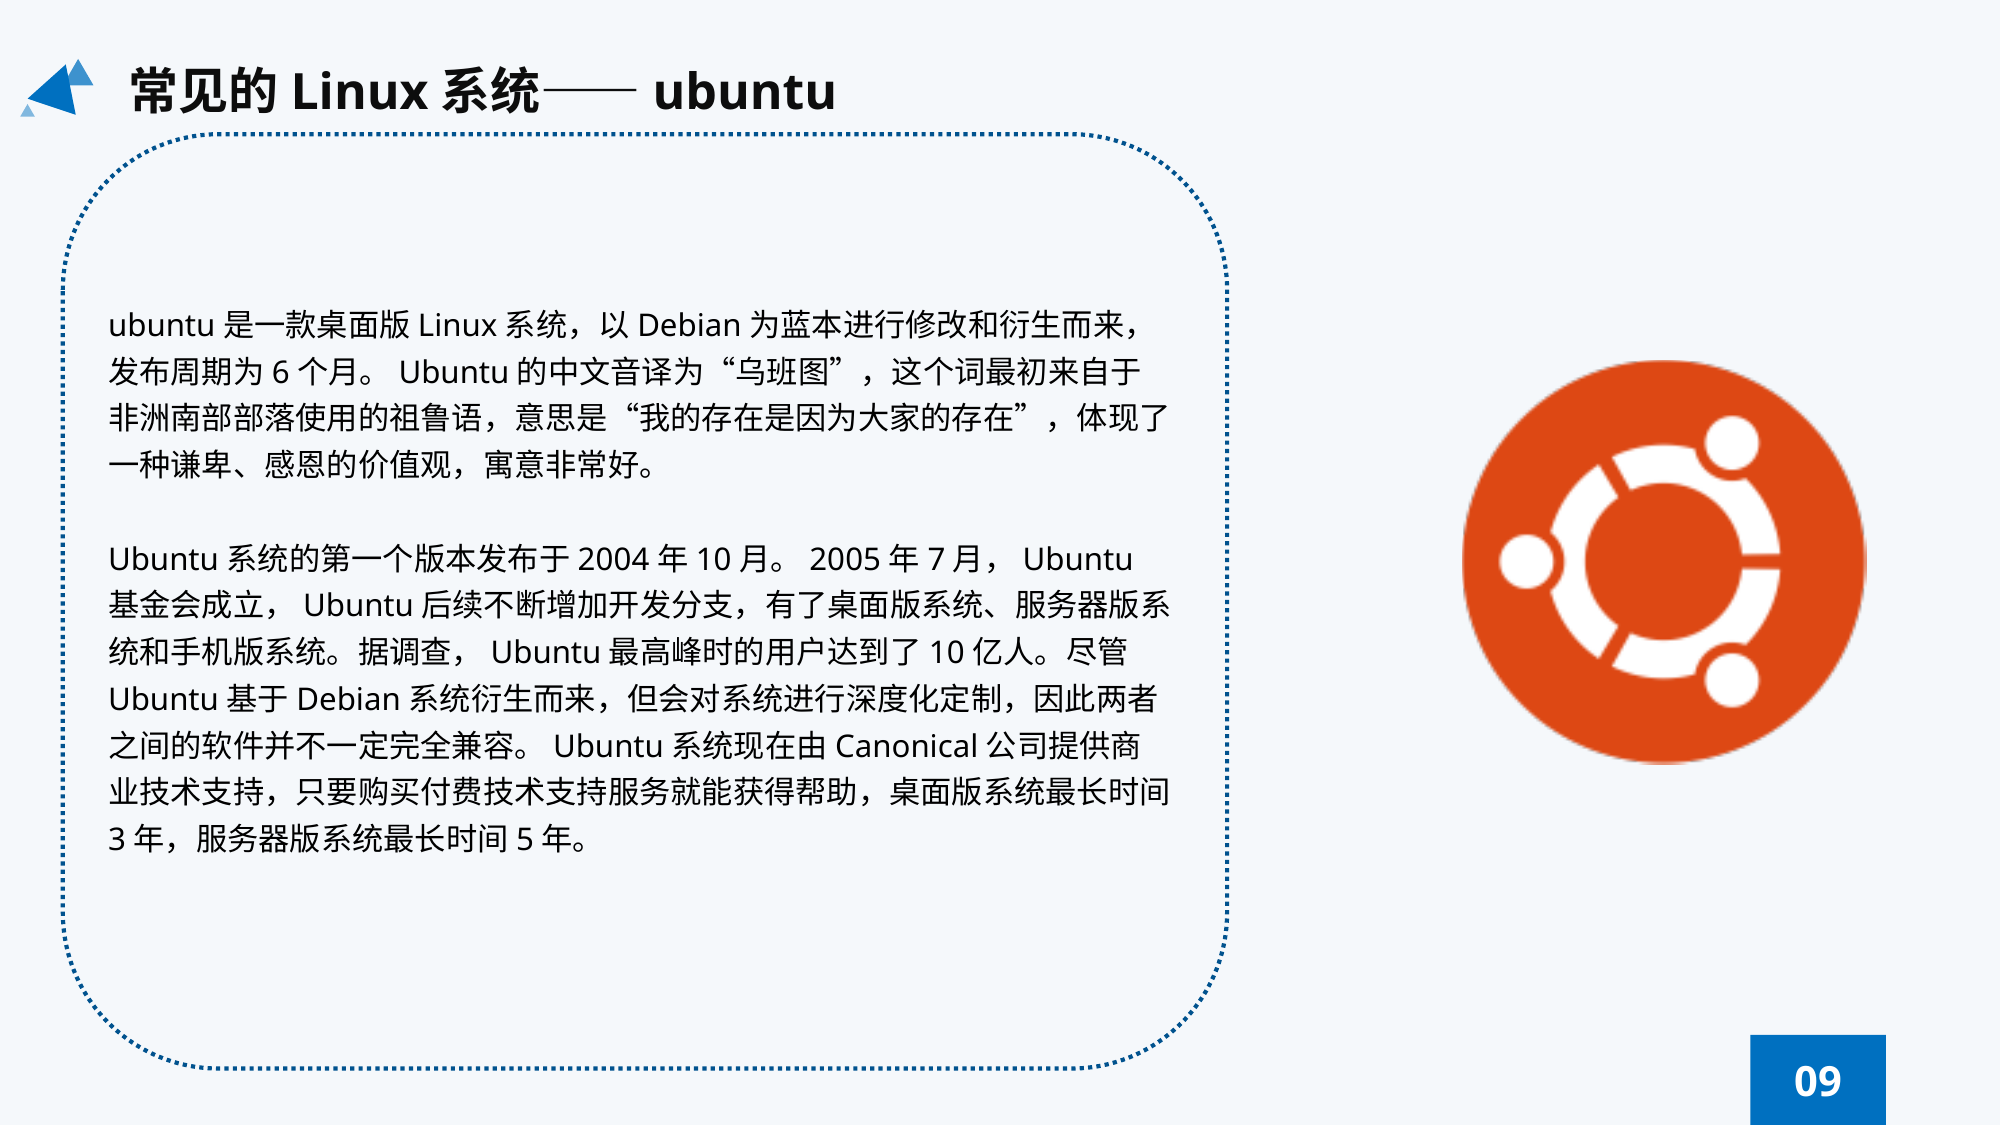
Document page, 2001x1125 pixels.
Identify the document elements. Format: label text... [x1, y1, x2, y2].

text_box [20, 58, 94, 117]
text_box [1750, 1034, 1886, 1125]
text_box ubuntu是一款桌面版Linux系统，以Debian为蓝本进行修改和衍生而来，发布周期为6个月。Ubuntu的中文音译为“乌班图”，这个词最初来自于非洲南部部落使用的祖鲁语，意思是“我的存在是因为大家的存在”，体现了一种谦卑、感恩的价值观，寓意非常好。 Ubuntu系统的第一个版本发布于2004年10月。2005年7月，Ubuntu基金会成立，Ubuntu后续不断增加开发分支，有了桌面版系统、服务器版系统和手机版系统。据调查，Ubuntu最高峰时的用户达到了10亿人。尽管Ubuntu基于Debian系统衍生而来，但会对系统进行深度化定制，因此两者之间的软件并不一定完全兼容。Ubuntu系统现在由Canonical公司提供商业技术支持，只要购买付费技术支持服务就能获得帮助，桌面版系统最长时间3年，服务器版系统最长时间5年。 [93, 288, 1188, 912]
text_box 常见的Linux系统——ubuntu [113, 52, 854, 127]
picture [1462, 360, 1867, 765]
text_box [61, 133, 1229, 1070]
